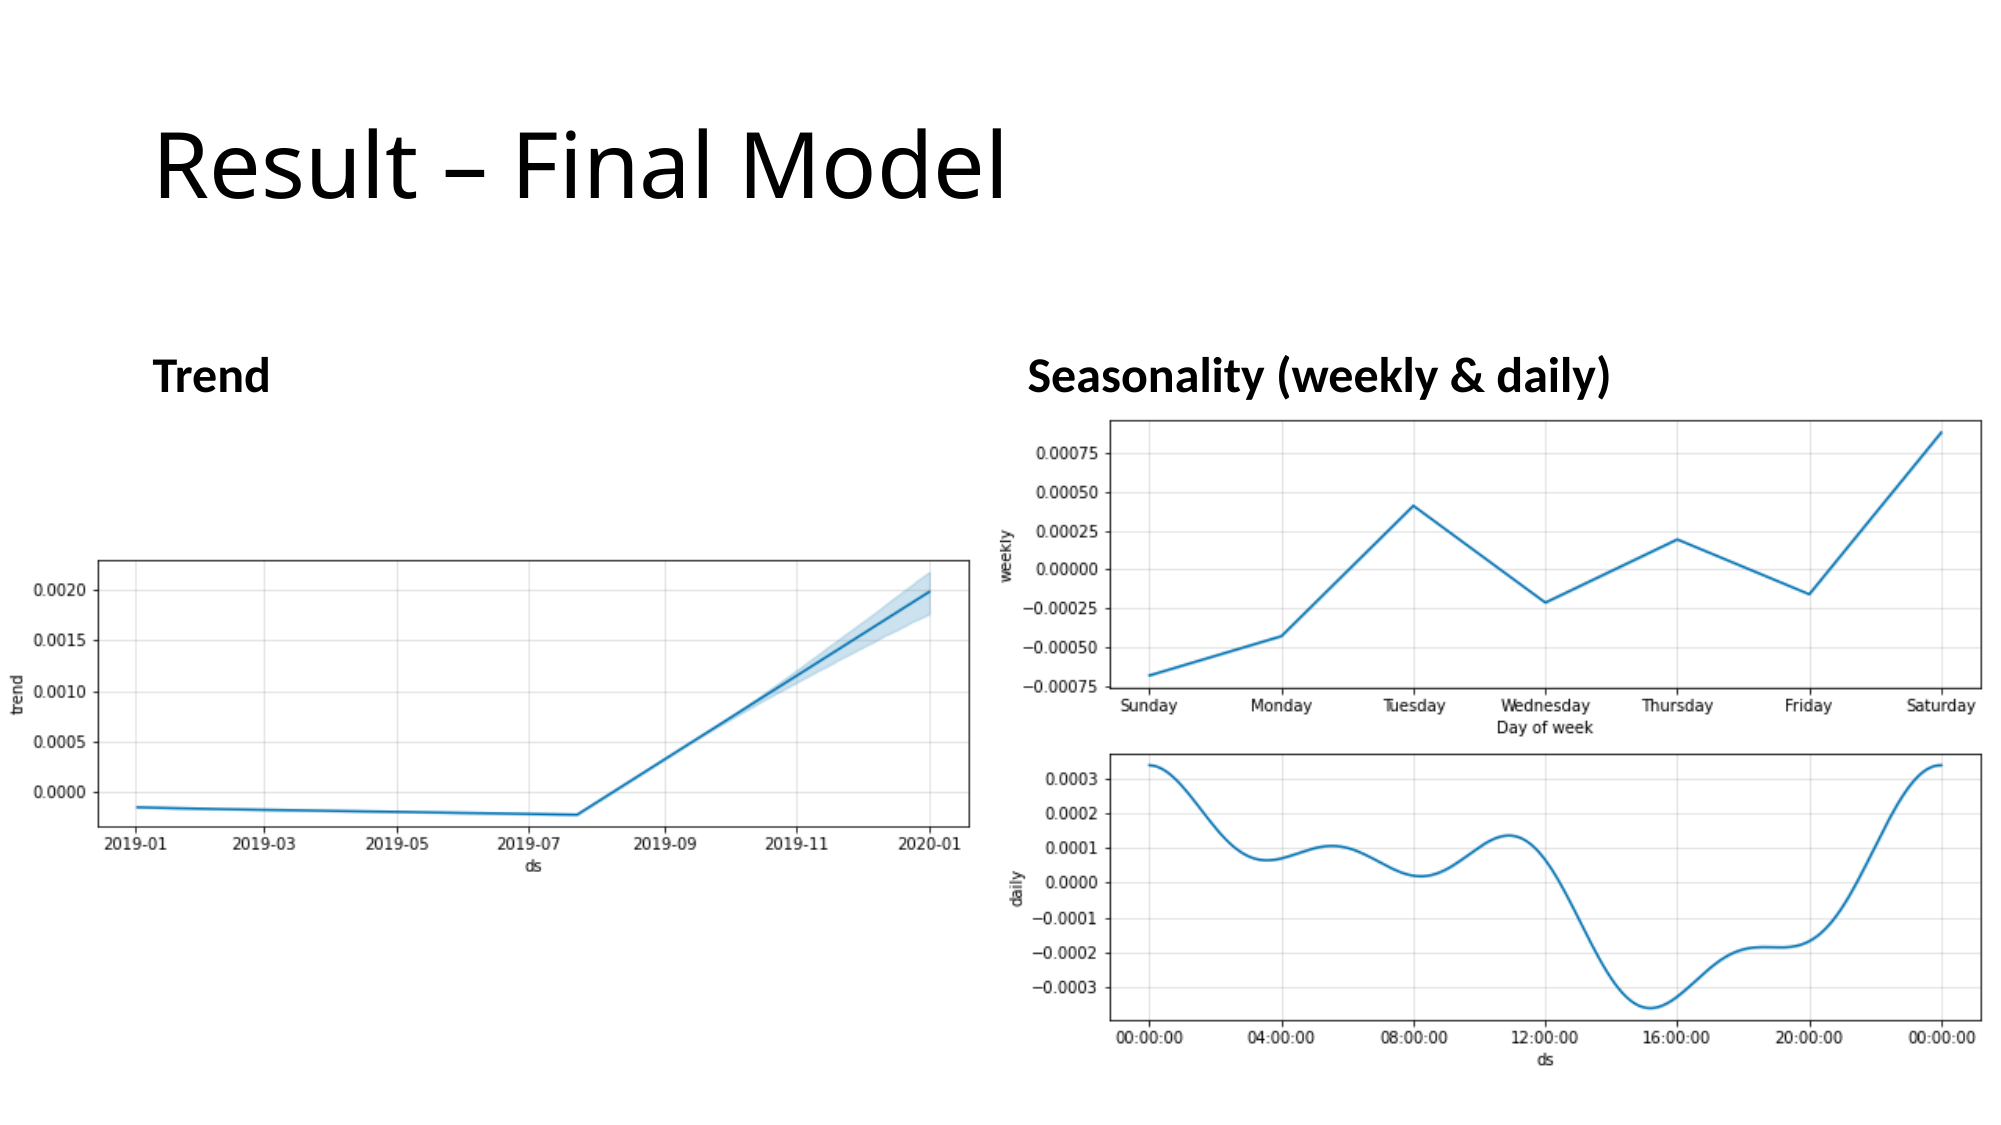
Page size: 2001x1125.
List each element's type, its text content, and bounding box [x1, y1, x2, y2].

list Trend [137, 275, 984, 411]
picture [999, 410, 1998, 1086]
picture [0, 543, 986, 883]
list Seasonality (weekly & daily) [1012, 275, 1863, 410]
title Result – Final Model [137, 59, 1863, 278]
